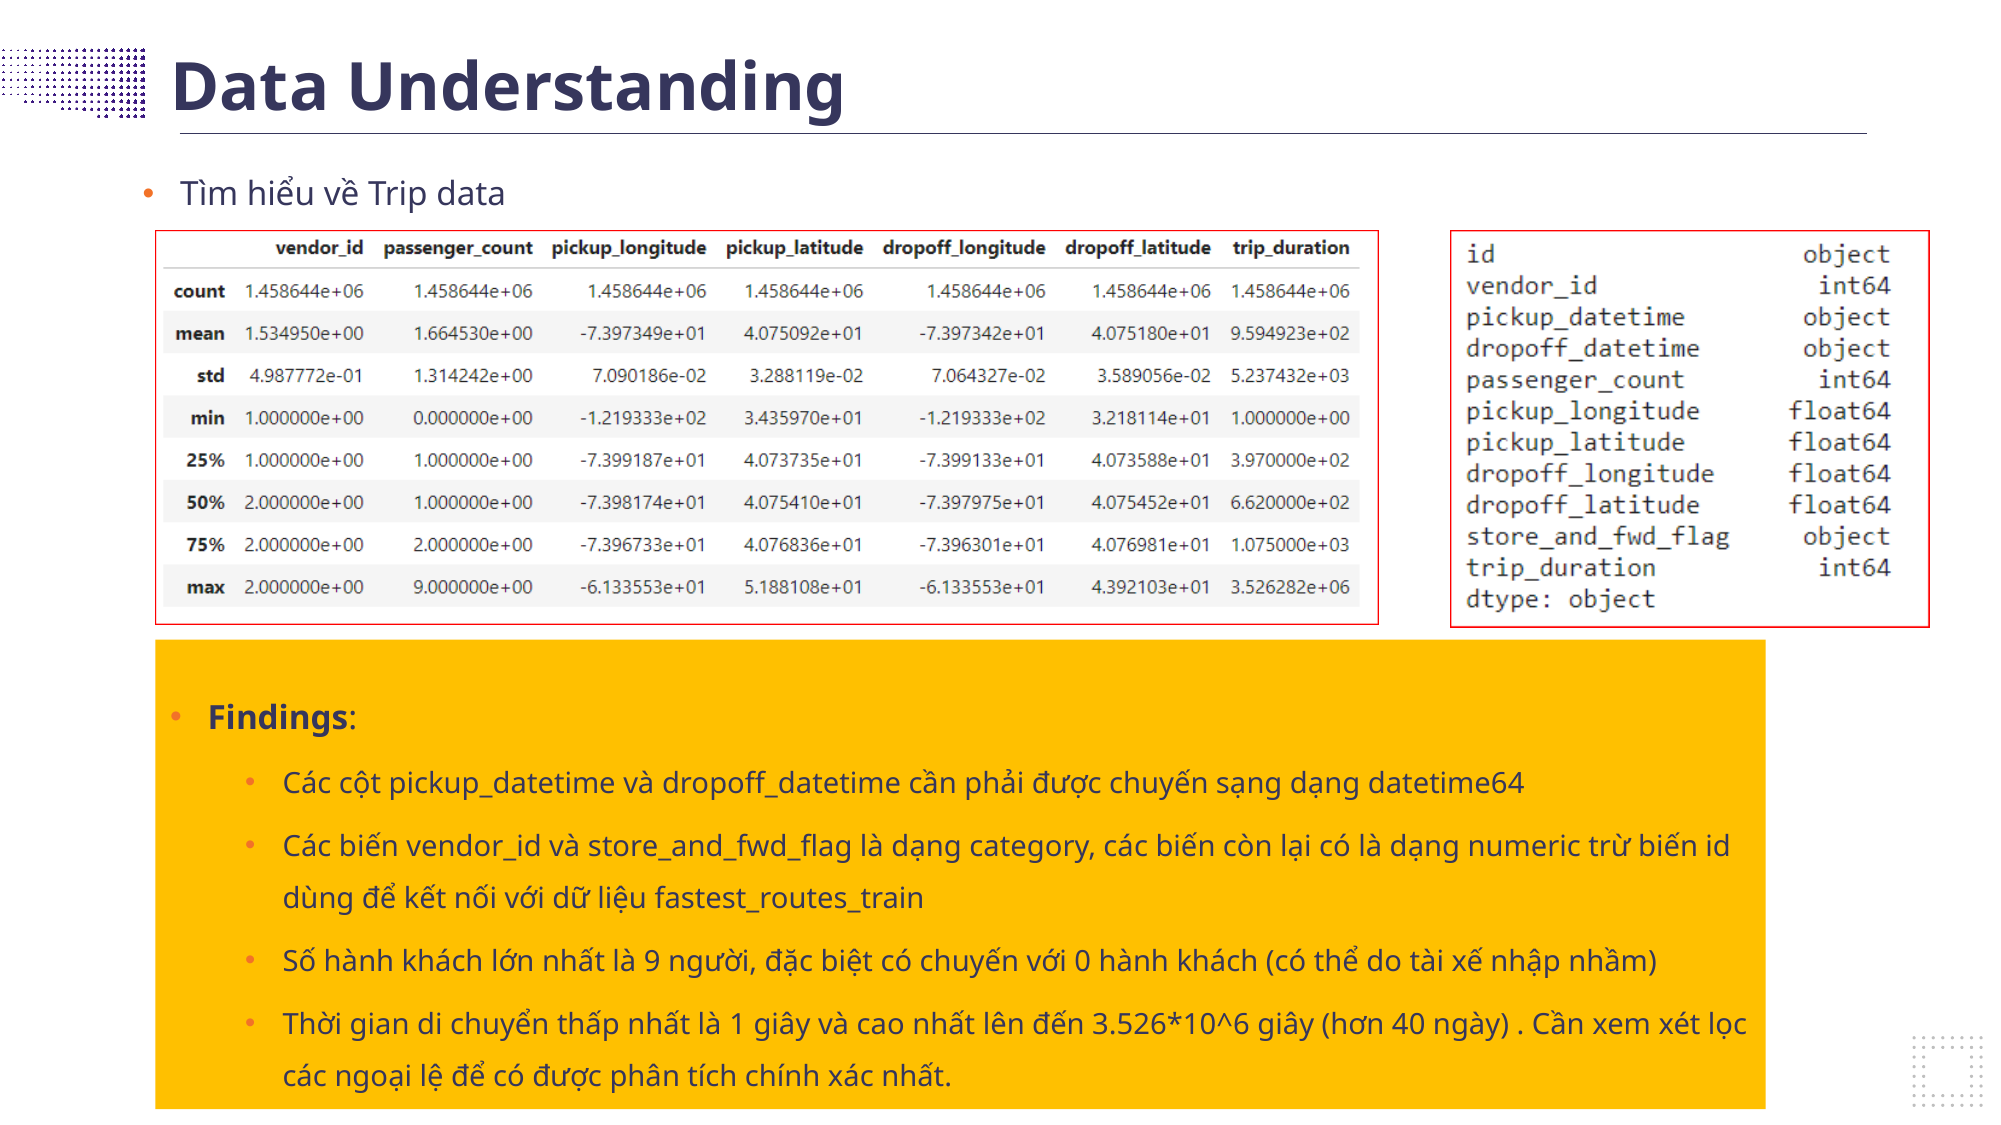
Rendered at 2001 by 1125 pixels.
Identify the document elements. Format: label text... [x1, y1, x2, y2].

text_box Tìm hiểu về Trip data [127, 108, 1871, 1046]
list Data Understanding [155, 45, 1872, 133]
picture [1450, 230, 1930, 628]
text_box Findings: Các cột pickup_datetime và dropoff_datetime cần phải được chuyến sạng dạng datetime64 Các biến vendor_id và store_and_fwd_flag là dạng category, các biến còn lại có là dạng numeric trừ biến id dùng để kết nối với dữ liệu fastest_routes_train Số hành khách lớn nhất là 9 người, đặc biệt có chuyến với 0 hành khách (có thể do tài xế nhập nhầm) Thời gian di chuyển thấp nhất là 1 giây và cao nhất lên đến 3.526*10^6 giây (hơn 40 ngày) . Cần xem xét lọc các ngoại lệ để có được phân tích chính xác nhất. [155, 639, 1766, 1110]
picture [155, 230, 1379, 625]
